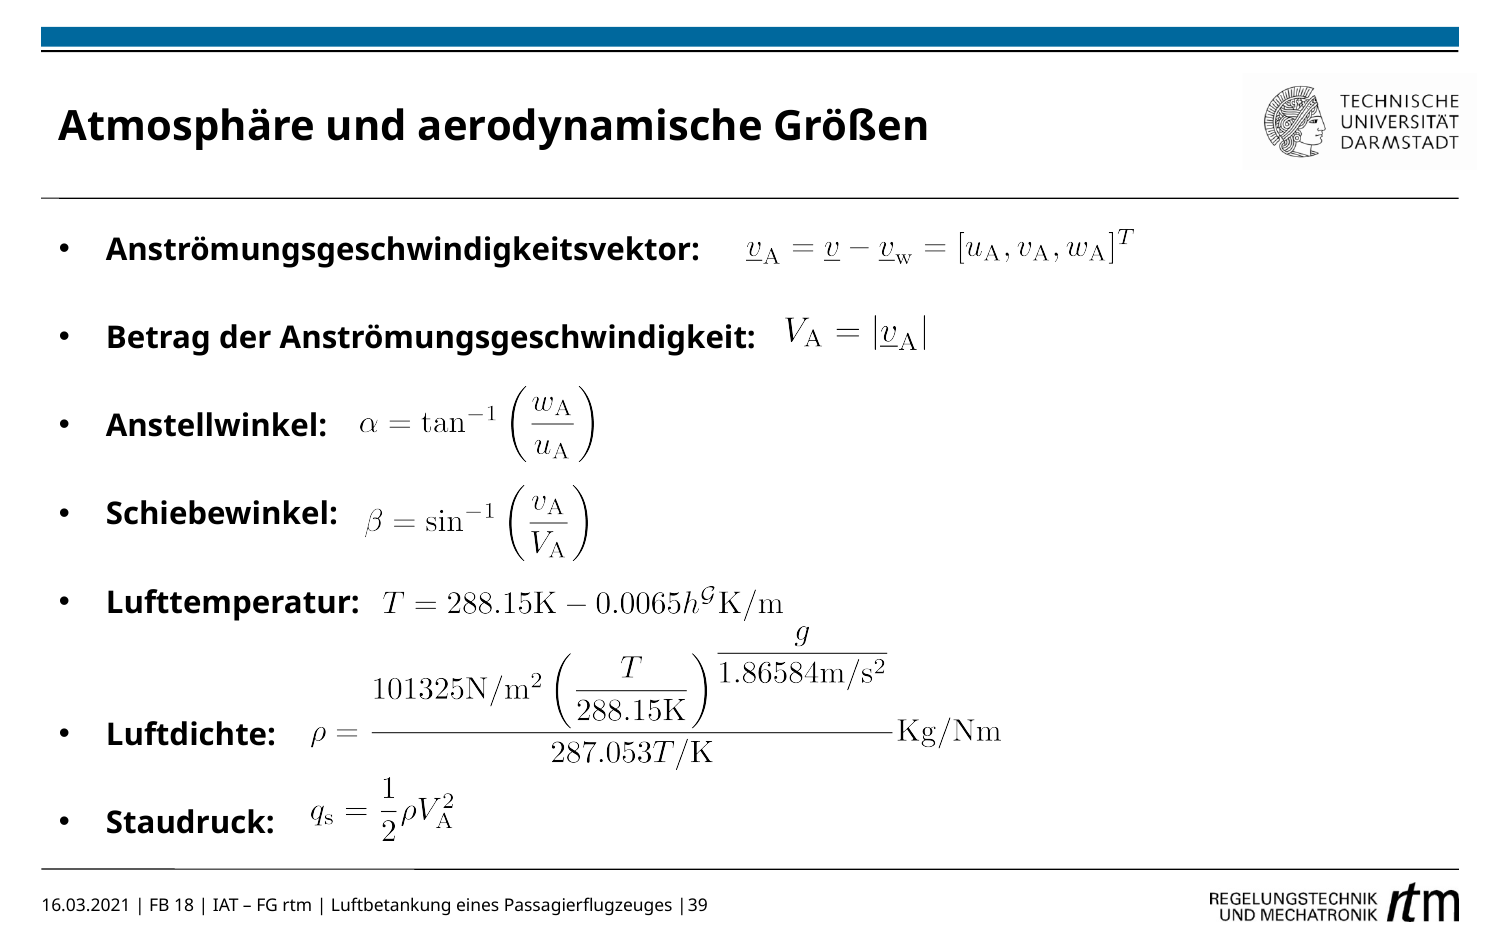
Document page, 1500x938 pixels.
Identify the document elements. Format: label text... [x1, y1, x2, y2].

picture [311, 625, 1001, 770]
picture [784, 314, 926, 350]
picture [383, 585, 783, 621]
picture [1210, 882, 1459, 922]
picture [365, 485, 588, 561]
list Anströmungsgeschwindigkeitsvektor: Betrag der Anströmungsgeschwindigkeit: Anstellwinkel: Schiebewinkel: Lufttemperatur: Luftdichte: Staudruck: [58, 221, 1441, 847]
picture [746, 229, 1134, 264]
picture [1242, 73, 1477, 170]
picture [311, 776, 453, 841]
title Atmosphäre und aerodynamische Größen [58, 66, 1149, 182]
picture [359, 386, 594, 462]
